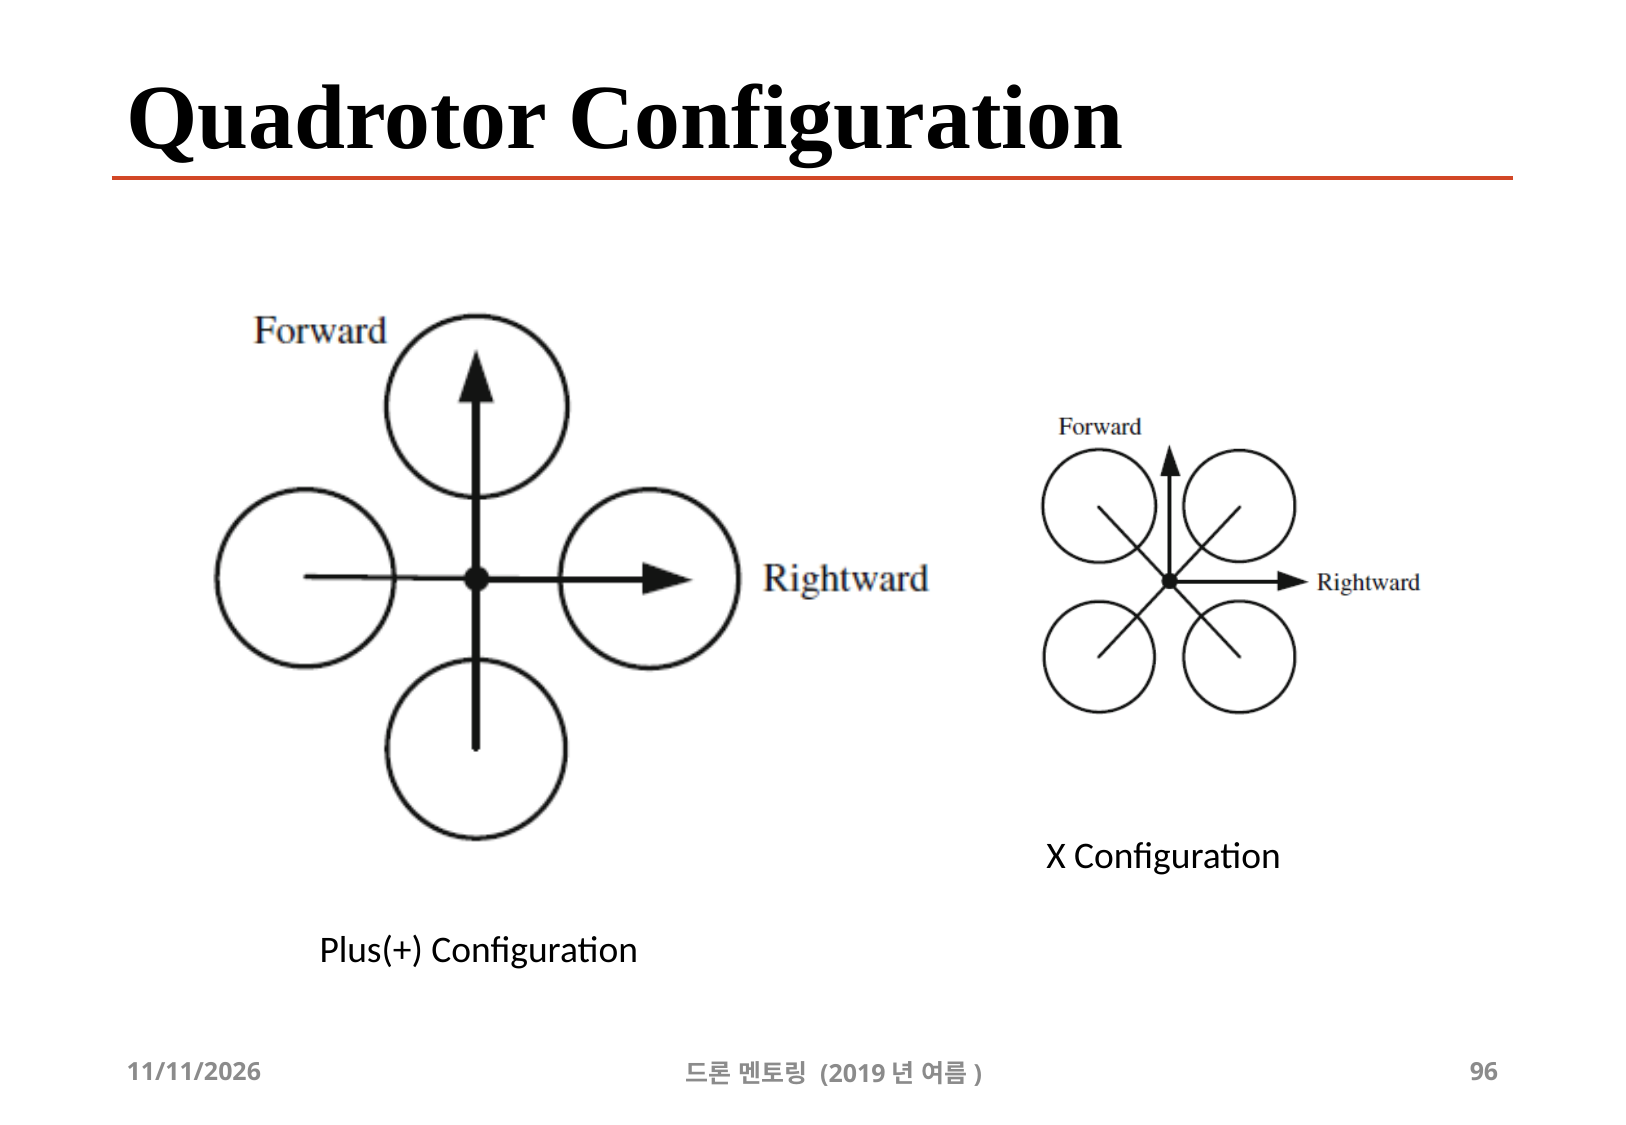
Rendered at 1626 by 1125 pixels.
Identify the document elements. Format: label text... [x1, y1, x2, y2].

title Quadrotor Configuration [111, 59, 1514, 179]
slide_number 96 [1433, 1042, 1514, 1103]
footer 드론 멘토링 (2019년 여름) [667, 1042, 1000, 1103]
picture [1029, 401, 1432, 724]
picture [183, 271, 953, 854]
text_box Plus(+) Configuration [304, 917, 654, 978]
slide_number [111, 1042, 303, 1103]
text_box X Configuration [1031, 823, 1296, 884]
